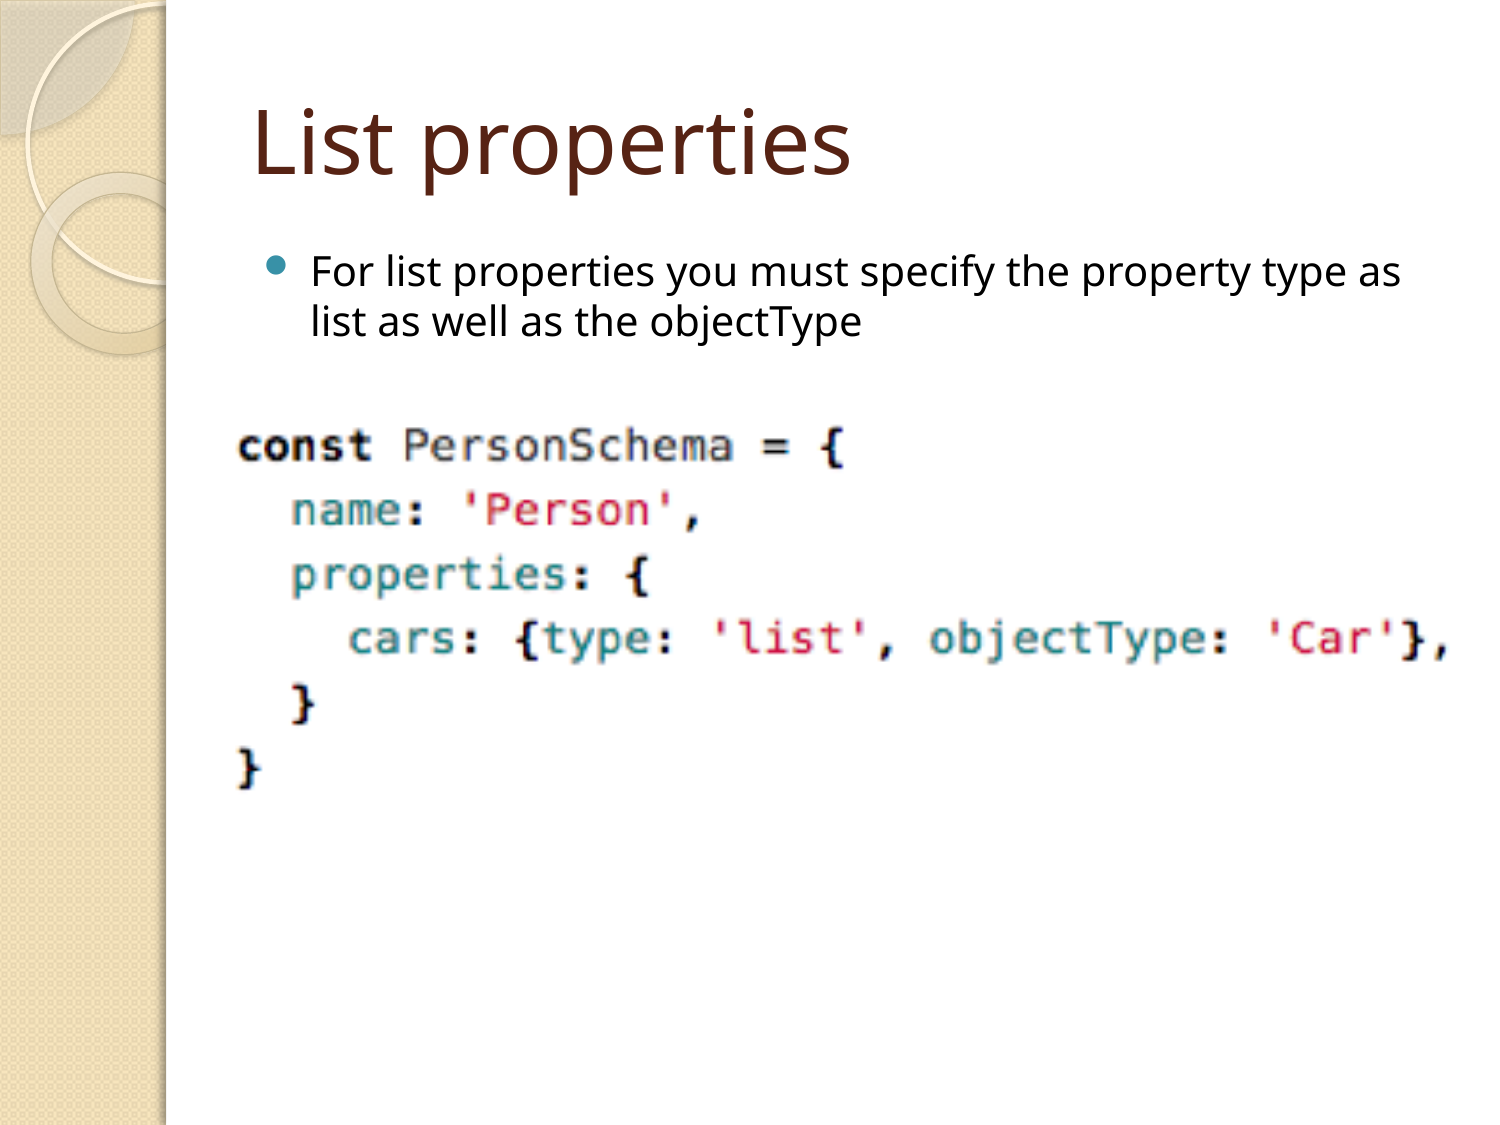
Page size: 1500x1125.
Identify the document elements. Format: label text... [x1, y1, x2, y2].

title List properties [235, 45, 1466, 233]
list For list properties you must specify the property type as list as well as the objectType [235, 237, 1466, 375]
picture [193, 376, 1466, 844]
